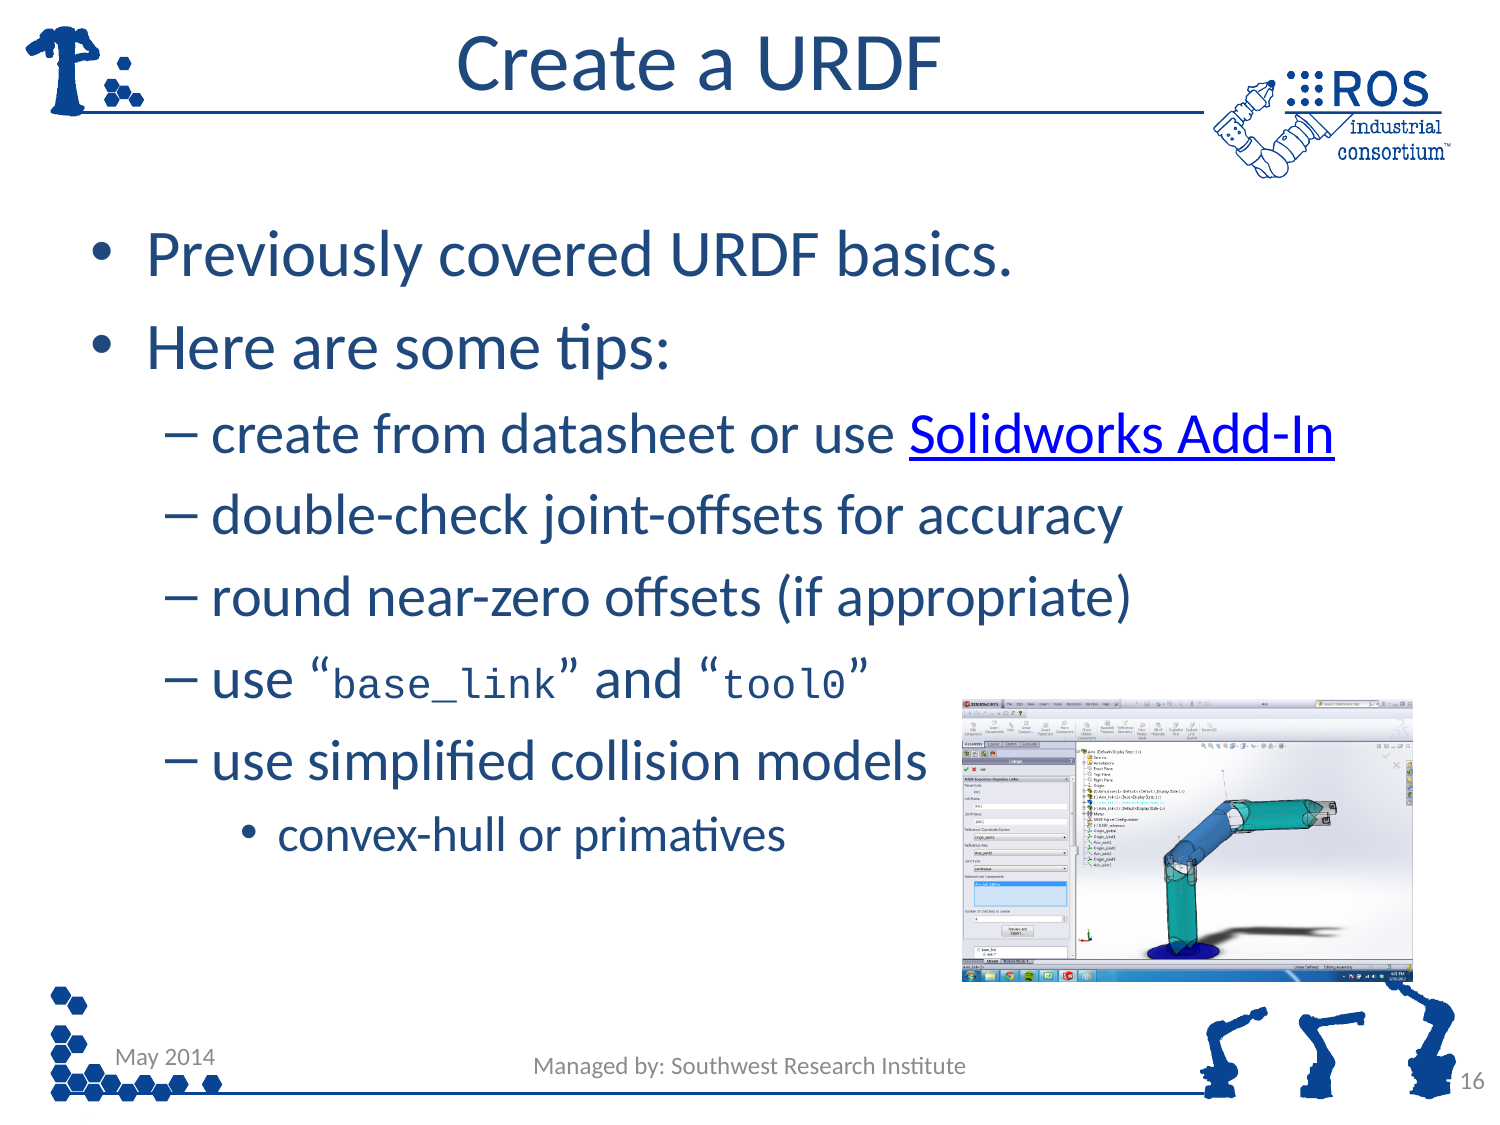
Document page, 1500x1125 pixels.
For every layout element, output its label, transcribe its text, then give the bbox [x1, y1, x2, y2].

footer Managed by: Southwest Research Institute [468, 1042, 1032, 1103]
slide_number 16 [1149, 1050, 1500, 1110]
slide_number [99, 1025, 388, 1085]
list Previously covered URDF basics. Here are some tips: create from datasheet or use Solidworks Add-In double-check joint-offsets for accuracy round near-zero offsets (if appropriate) use “base_link” and “tool0” use simplified collision models convex-hull or primatives [75, 202, 1425, 945]
title Create a URDF [150, 0, 1250, 113]
picture [962, 699, 1413, 982]
